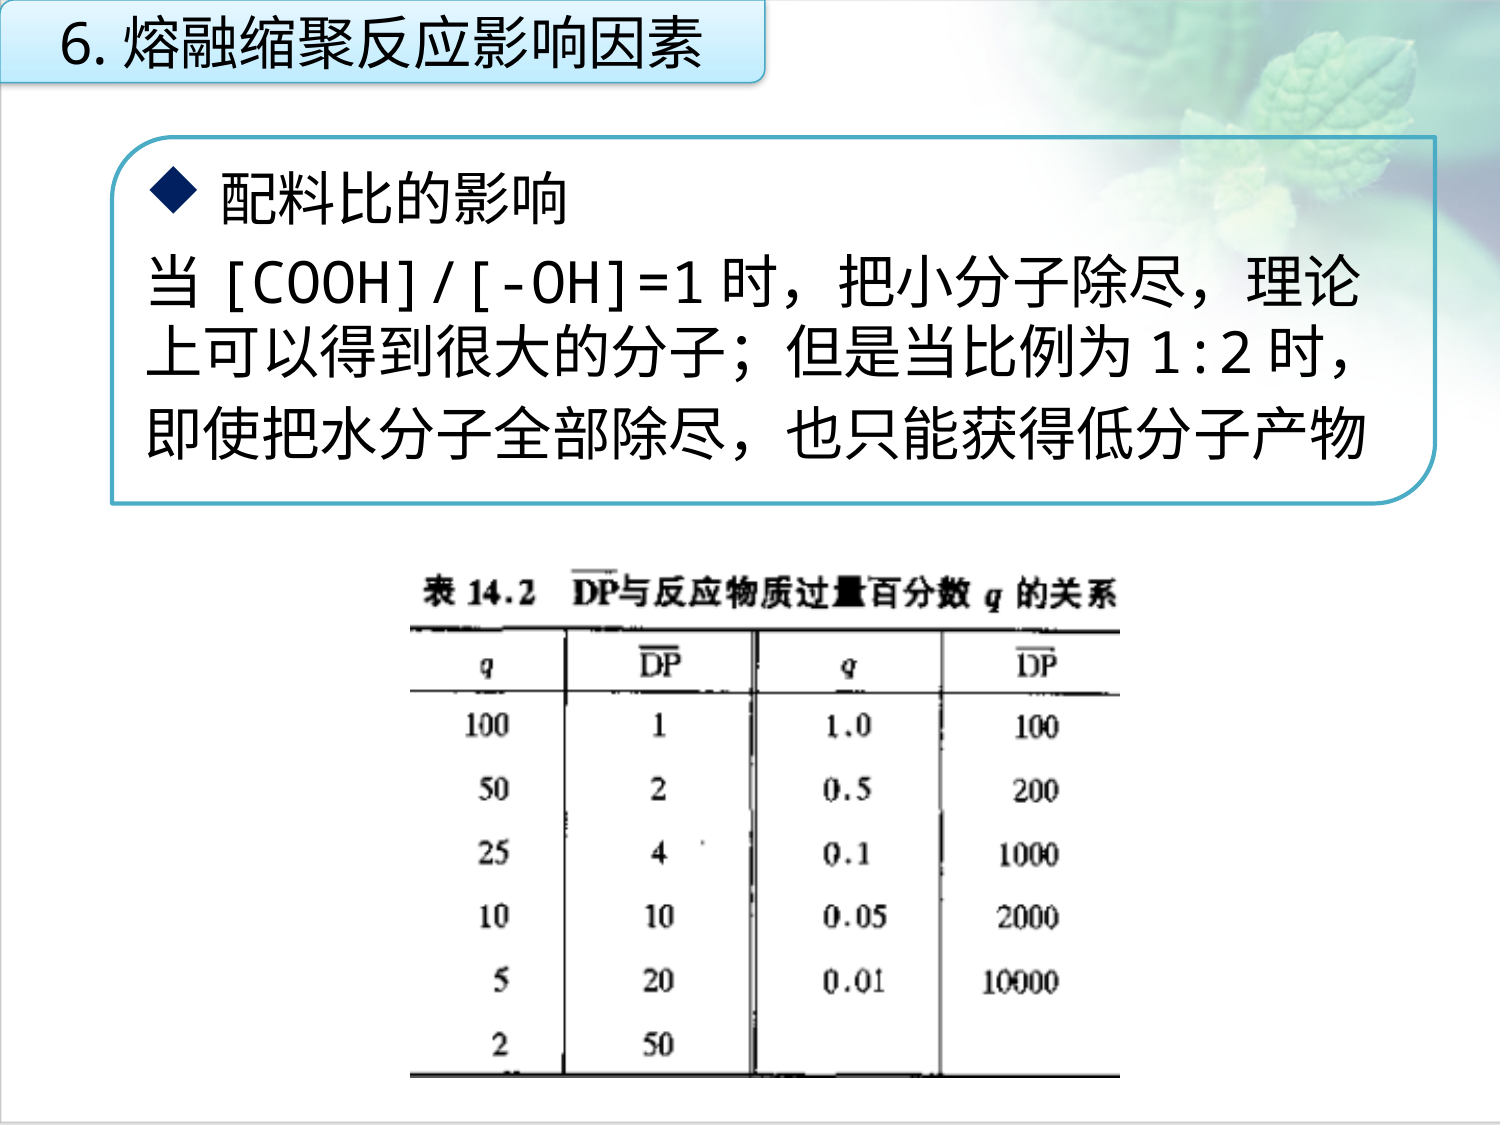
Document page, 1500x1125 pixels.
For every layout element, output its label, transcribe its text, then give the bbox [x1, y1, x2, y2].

text_box 配料比的影响 当[COOH]/[-OH]=1时，把小分子除尽，理论上可以得到很大的分子；但是当比例为1:2时， 即使把水分子全部除尽，也只能获得低分子产物 [109, 135, 1438, 506]
picture [0, 0, 1500, 1125]
text_box 6.熔融缩聚反应影响因素 [0, 0, 766, 84]
